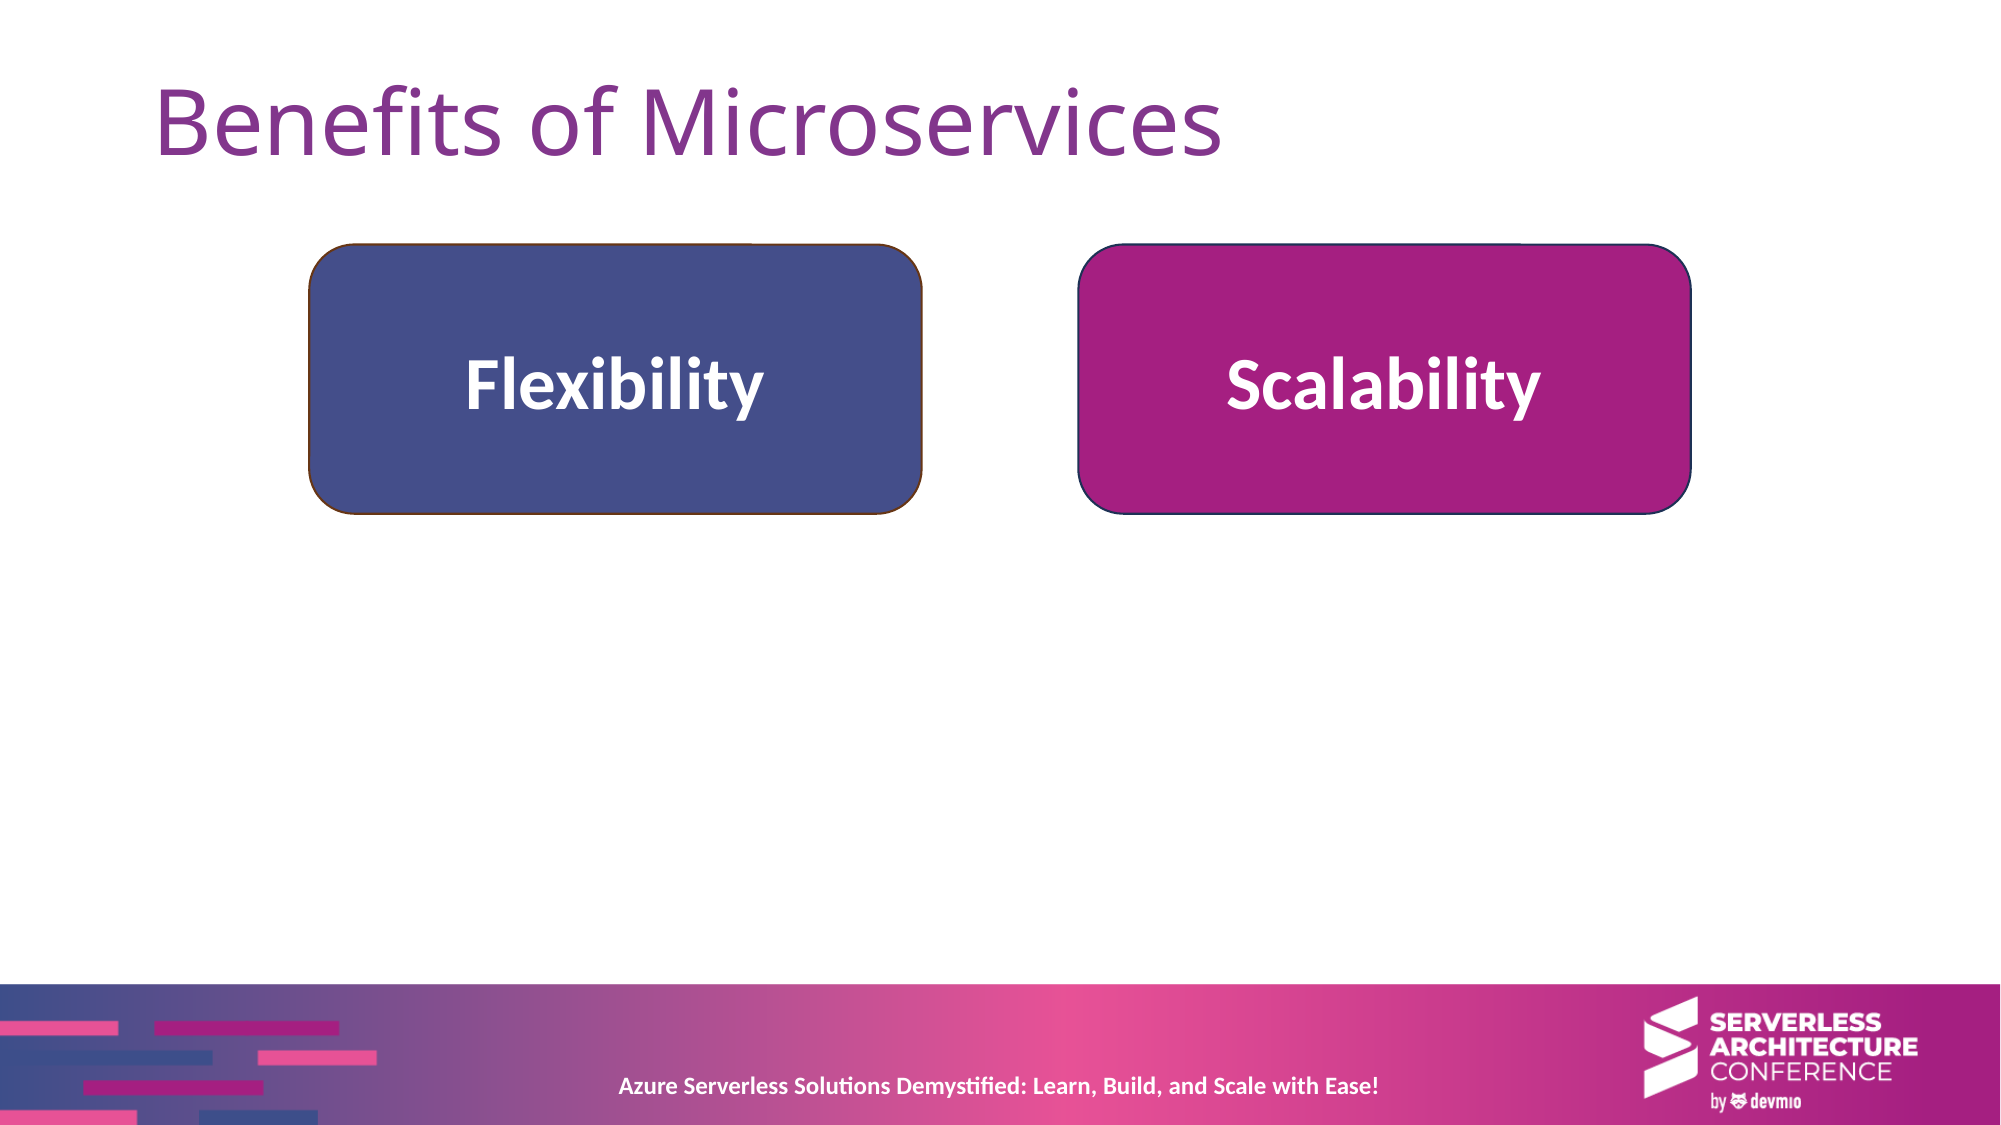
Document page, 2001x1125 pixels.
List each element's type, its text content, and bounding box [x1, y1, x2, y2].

text_box Flexibility [308, 243, 923, 515]
text_box Scalability [1077, 243, 1692, 515]
picture [0, 0, 2001, 1125]
title Benefits of Microservices [137, 17, 1863, 235]
